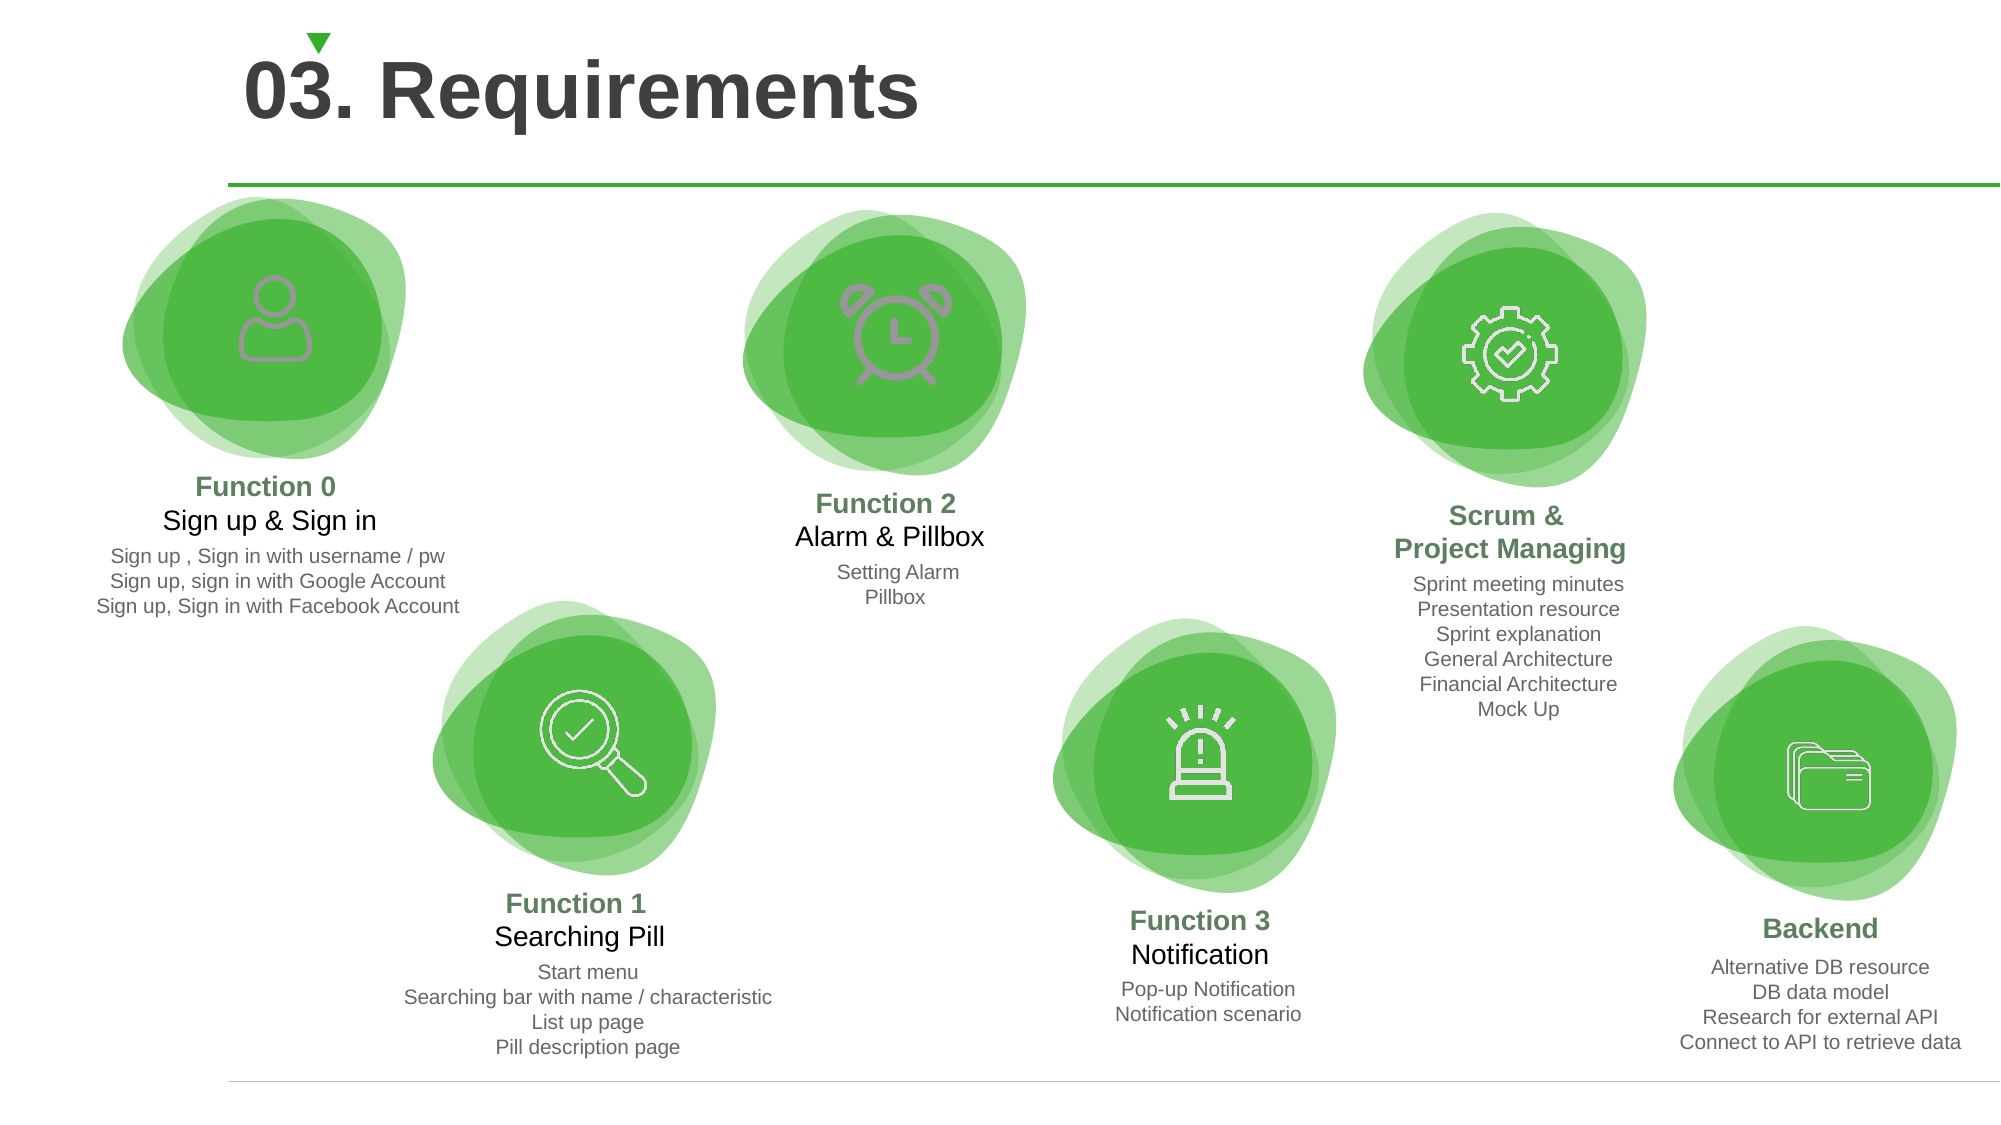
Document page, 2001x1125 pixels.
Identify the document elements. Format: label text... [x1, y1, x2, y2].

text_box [382, 586, 794, 1068]
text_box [72, 177, 484, 652]
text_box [693, 193, 1104, 617]
text_box 03. Requirements [228, 29, 1002, 143]
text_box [1003, 603, 1414, 1035]
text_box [1313, 198, 1724, 730]
picture [536, 686, 650, 800]
text_box [306, 33, 331, 55]
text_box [1615, 611, 2000, 1068]
